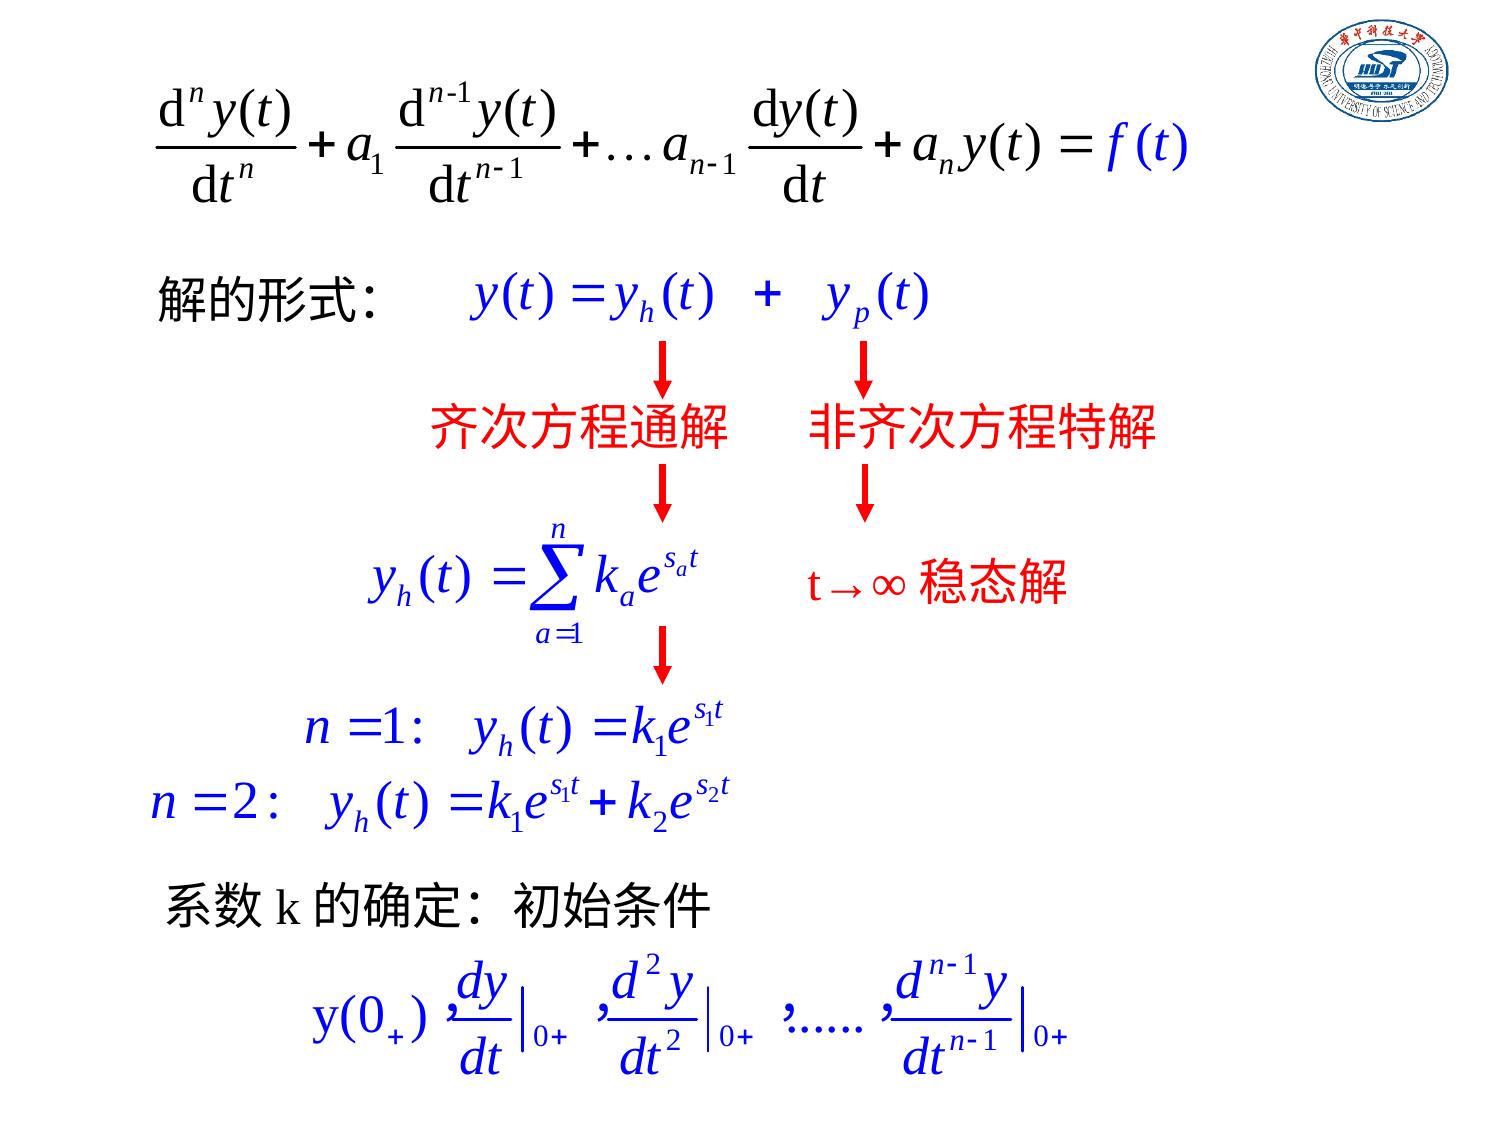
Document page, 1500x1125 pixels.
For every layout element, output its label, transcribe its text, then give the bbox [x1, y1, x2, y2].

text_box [302, 938, 1085, 1087]
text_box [142, 760, 740, 846]
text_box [461, 255, 947, 341]
text_box 齐次方程通解 [414, 388, 766, 463]
picture [1305, 13, 1459, 125]
text_box 系数k的确定：初始条件 [148, 867, 1177, 943]
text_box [359, 502, 719, 656]
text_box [296, 684, 746, 770]
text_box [147, 66, 1199, 215]
text_box 非齐次方程特解 [792, 388, 1192, 463]
text_box 解的形式： [142, 260, 403, 336]
text_box t→∞稳态解 [792, 543, 1192, 618]
